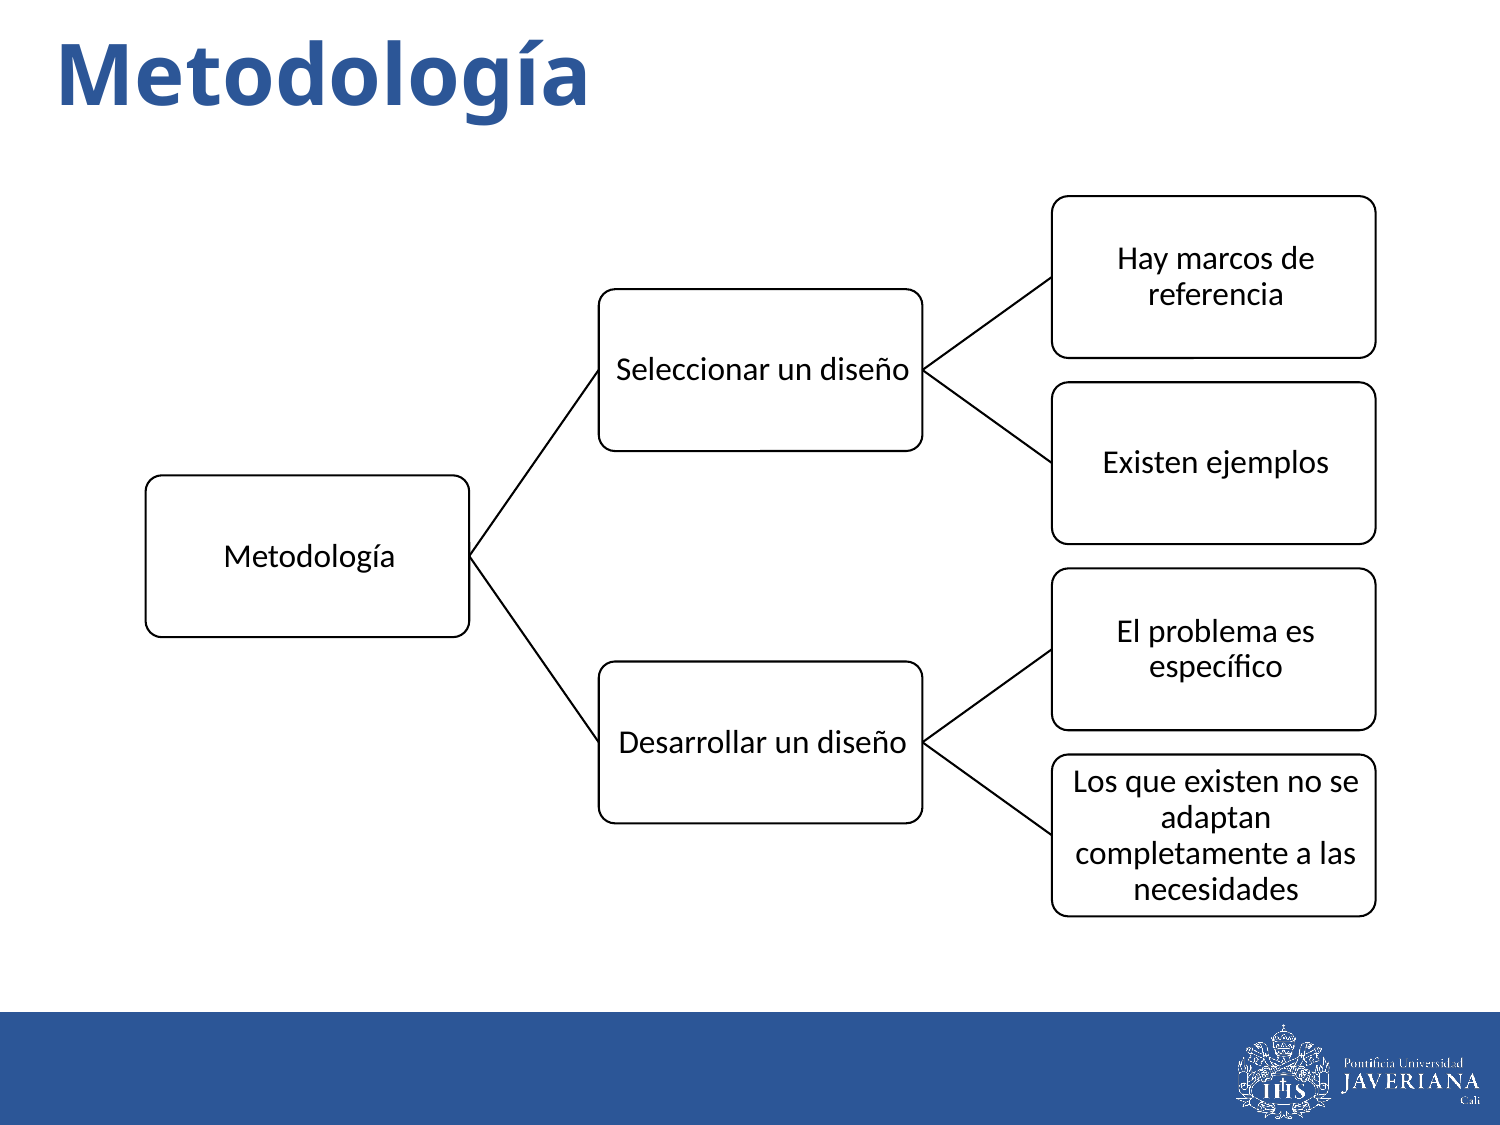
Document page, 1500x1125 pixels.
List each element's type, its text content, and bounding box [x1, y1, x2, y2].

title Metodología [39, 24, 1461, 132]
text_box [144, 144, 1377, 968]
picture [1236, 1024, 1480, 1119]
